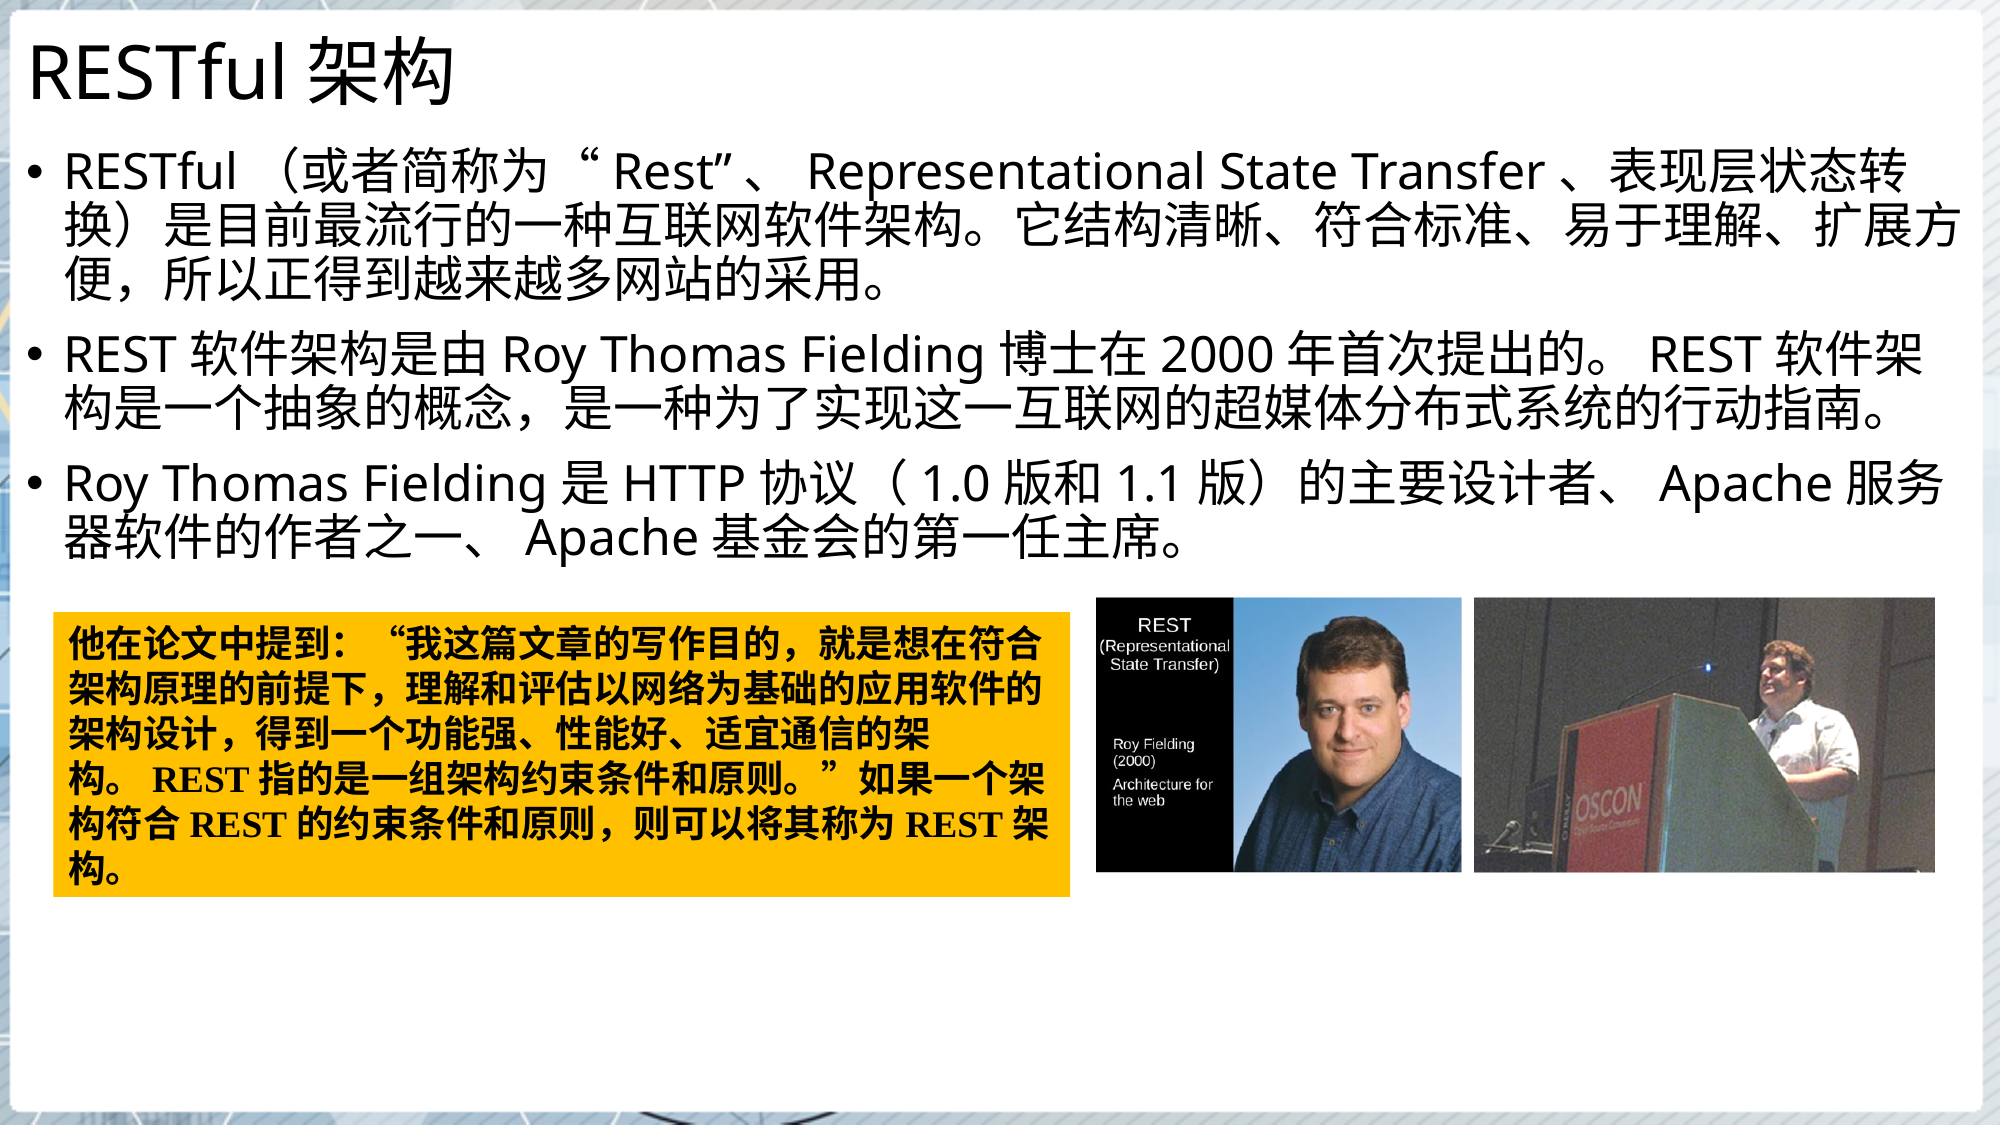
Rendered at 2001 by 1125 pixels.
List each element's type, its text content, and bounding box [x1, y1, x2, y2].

picture [0, 0, 2000, 1125]
title RESTful架构 [11, 11, 1983, 139]
text_box 他在论文中提到：“我这篇文章的写作目的，就是想在符合架构原理的前提下，理解和评估以网络为基础的应用软件的架构设计，得到一个功能强、性能好、适宜通信的架构。REST指的是一组架构约束条件和原则。”如果一个架构符合REST的约束条件和原则，则可以将其称为REST架构。 [53, 612, 1071, 897]
list RESTful（或者简称为“Rest”、Representational State Transfer、表现层状态转换）是目前最流行的一种互联网软件架构。它结构清晰、符合标准、易于理解、扩展方便，所以正得到越来越多网站的采用。 REST软件架构是由Roy Thomas Fielding博士在2000年首次提出的。REST软件架构是一个抽象的概念，是一种为了实现这一互联网的超媒体分布式系统的行动指南。 Roy Thomas Fielding是HTTP协议（1.0版和1.1版）的主要设计者、Apache服务器软件的作者之一、Apache基金会的第一任主席。 [11, 139, 1983, 1113]
